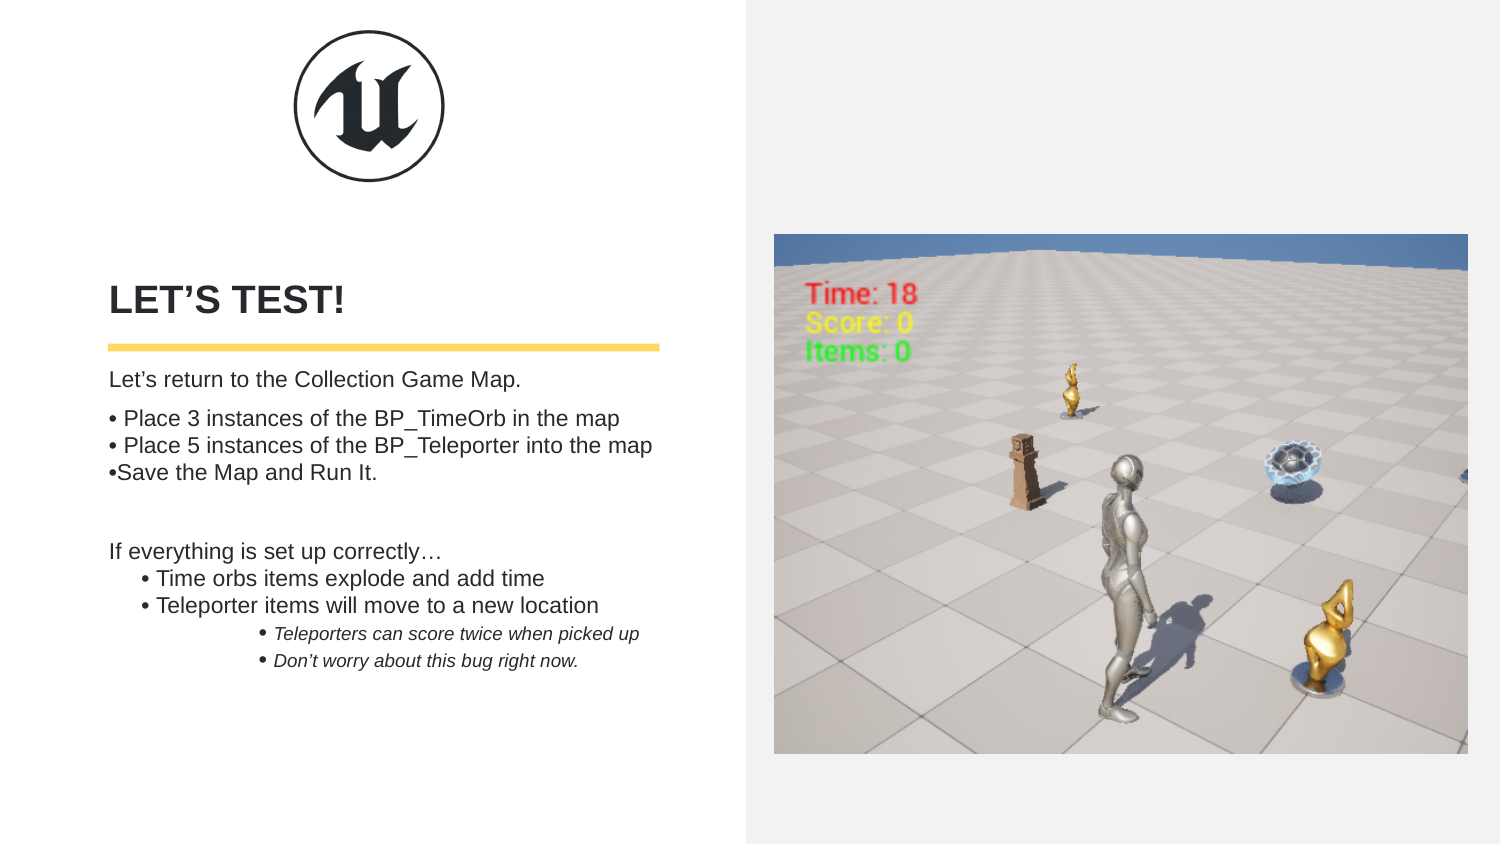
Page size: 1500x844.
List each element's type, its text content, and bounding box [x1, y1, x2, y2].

picture [288, 24, 451, 56]
picture [774, 234, 1468, 754]
list Let’s return to the Collection Game Map. • Place 3 instances of the BP_TimeOrb in the map • Place 5 instances of the BP_Teleporter into the map •Save the Map and Run It. If everything is set up correctly… • Time orbs items explode and add time • Teleporter items will move to a new location • Teleporters can score twice when picked up • Don’t worry about this bug right now. [103, 362, 660, 835]
title LET’S TEST! [103, 56, 660, 325]
